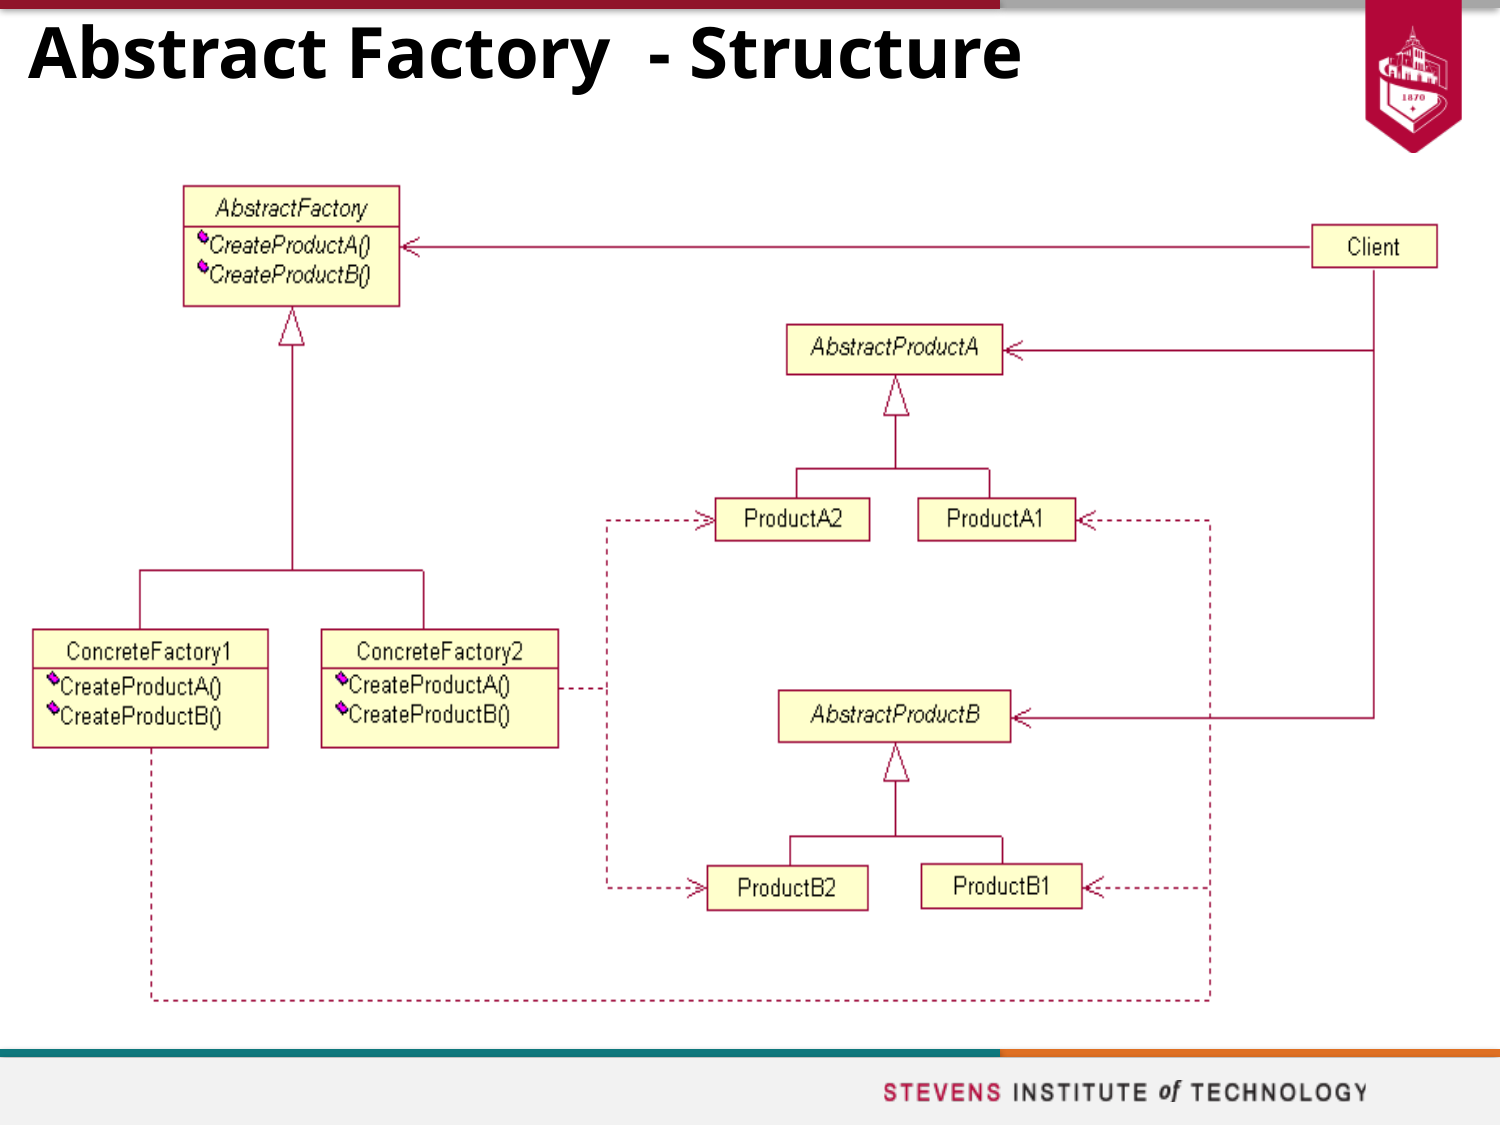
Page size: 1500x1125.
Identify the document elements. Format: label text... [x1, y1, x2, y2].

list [0, 156, 1469, 1039]
title Abstract Factory - Structure [0, 0, 1489, 118]
